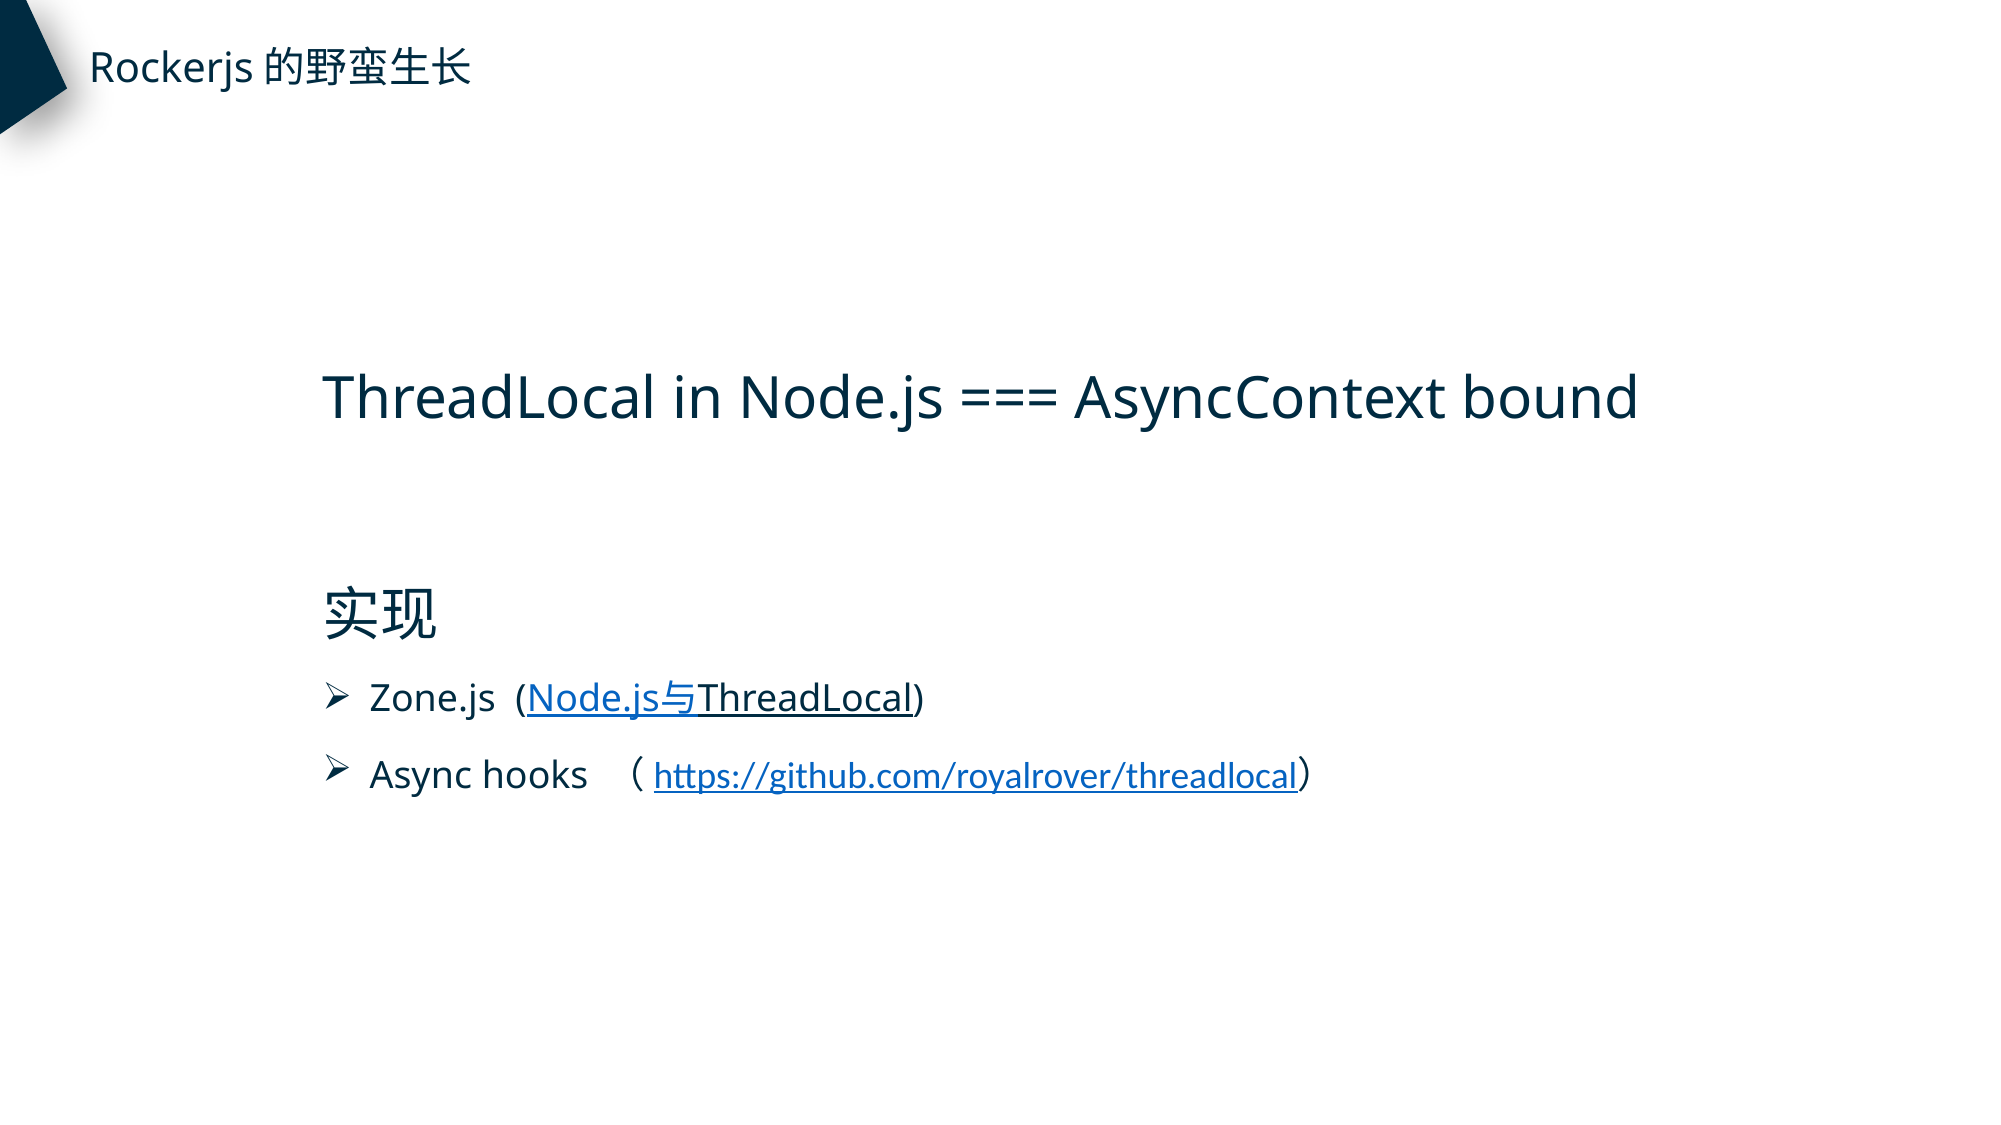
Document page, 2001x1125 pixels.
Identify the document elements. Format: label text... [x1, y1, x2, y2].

text_box Rockerjs的野蛮生长 [79, 33, 488, 98]
text_box ThreadLocal in Node.js === AsyncContext bound [307, 352, 1761, 438]
text_box 实现 Zone.js (Node.js与ThreadLocal) Async hooks （https://github.com/royalrover/threadlocal） [307, 499, 1487, 803]
text_box [0, 0, 68, 135]
